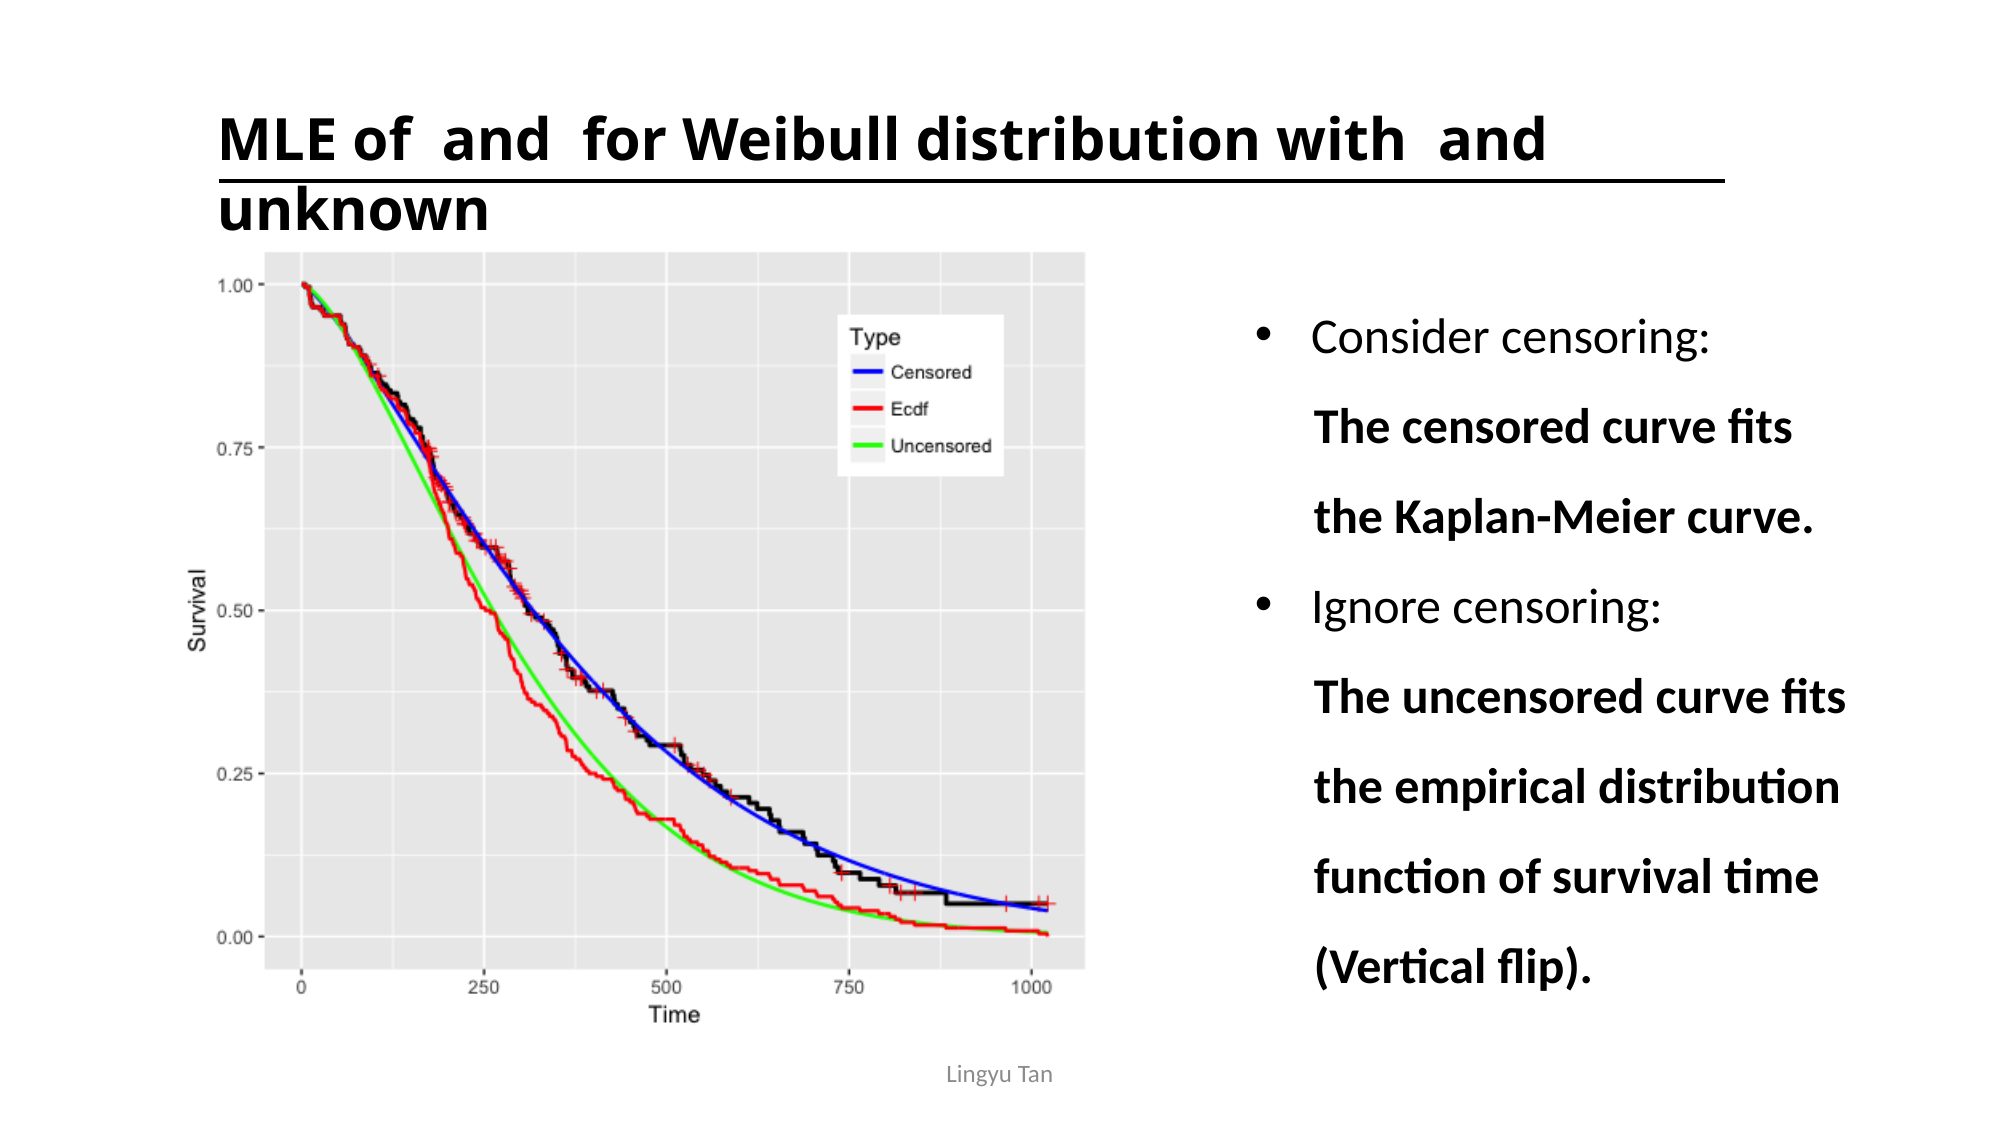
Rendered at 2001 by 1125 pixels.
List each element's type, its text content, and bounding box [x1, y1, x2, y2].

picture [177, 206, 1097, 1034]
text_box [202, 94, 1798, 181]
text_box Consider censoring: The censored curve fits the Kaplan-Meier curve. Ignore censoring: The uncensored curve fits the empirical distribution function of survival time (Vertical flip). [1240, 265, 1888, 1001]
footer Lingyu Tan [662, 1042, 1338, 1103]
